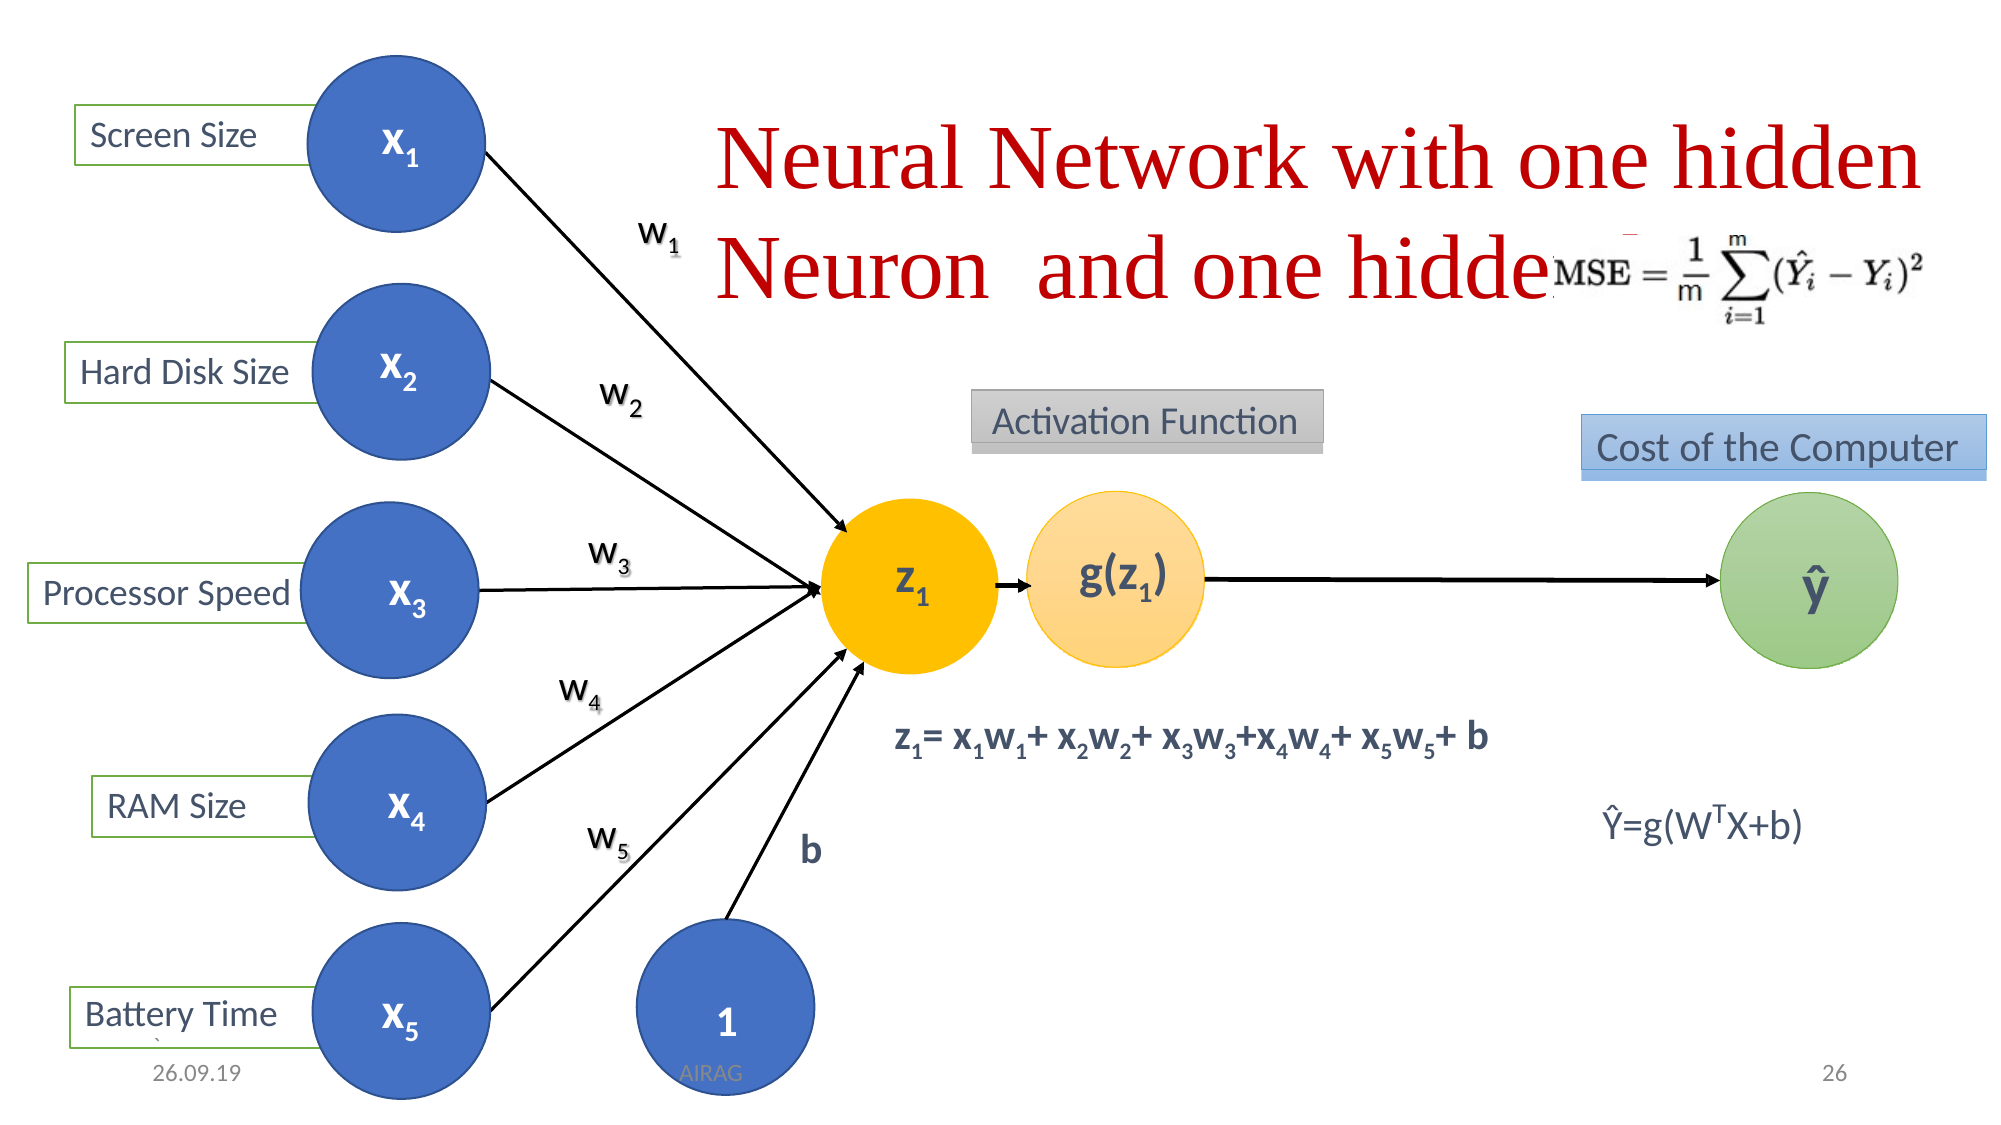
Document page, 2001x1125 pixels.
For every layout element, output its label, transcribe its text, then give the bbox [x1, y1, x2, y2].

text_box x4 [381, 766, 434, 838]
text_box x2 [373, 326, 426, 398]
footer 26.09.19 [150, 1060, 264, 1090]
text_box [652, 585, 807, 591]
text_box z1= x1w1+ x2w2+ x3w3+x4w4+ x5w5+ b [888, 705, 1518, 765]
text_box Battery Time ` [82, 990, 282, 1061]
text_box [1720, 492, 1898, 669]
text_box [821, 498, 999, 675]
text_box [1581, 470, 1987, 481]
text_box Ŷ=g(WTX+b) [1596, 787, 1813, 850]
text_box w [597, 360, 632, 413]
text_box [479, 587, 561, 593]
text_box [91, 776, 315, 837]
text_box x1 [375, 102, 428, 174]
text_box [1720, 592, 1799, 669]
text_box 2 [626, 387, 646, 423]
text_box [69, 987, 320, 1048]
text_box [560, 795, 645, 888]
text_box Activation Function [971, 389, 1324, 443]
text_box w4 [552, 656, 609, 716]
text_box [651, 648, 848, 851]
text_box [610, 190, 696, 283]
text_box [561, 509, 646, 603]
text_box [27, 562, 36, 624]
text_box [696, 1090, 755, 1095]
text_box [312, 283, 491, 460]
text_box z1 [889, 540, 939, 612]
text_box [599, 539, 652, 604]
text_box w3 [581, 519, 638, 579]
text_box Cost of the Computer [1581, 414, 1987, 470]
text_box [585, 444, 821, 595]
text_box [1204, 573, 1721, 588]
text_box [490, 378, 572, 435]
text_box [487, 741, 585, 805]
text_box [636, 919, 815, 1081]
text_box g(z1) [1072, 537, 1177, 609]
text_box [995, 578, 1032, 593]
text_box [598, 825, 651, 889]
slide_number 26 [1817, 1060, 1852, 1090]
slide_number AIRAG [677, 1060, 1323, 1090]
text_box w1 [631, 199, 688, 259]
text_box 1 [713, 989, 741, 1045]
text_box Hard Disk Size [77, 345, 295, 393]
text_box [1819, 492, 1898, 567]
text_box [531, 646, 617, 740]
text_box RAM Size [105, 779, 251, 827]
text_box [623, 593, 816, 717]
text_box [1122, 588, 1205, 668]
text_box [648, 220, 702, 284]
text_box [1720, 492, 1800, 569]
text_box [65, 342, 317, 403]
text_box Screen Size [87, 107, 262, 155]
text_box [1026, 593, 1109, 668]
text_box [1127, 491, 1205, 570]
text_box [485, 151, 848, 533]
text_box w5 [580, 805, 637, 864]
text_box [308, 714, 487, 891]
text_box [308, 502, 479, 679]
text_box [1026, 491, 1205, 668]
title Neural Network with one hidden Neuron and one hidden layer [713, 94, 1949, 317]
text_box [312, 922, 491, 1099]
text_box [491, 889, 613, 1013]
text_box ŷ [1800, 545, 1833, 618]
text_box [74, 104, 316, 166]
text_box [1819, 594, 1898, 669]
text_box [572, 350, 658, 444]
text_box x5 [375, 976, 428, 1048]
text_box [1553, 235, 1923, 326]
text_box [610, 381, 663, 445]
text_box b [798, 819, 825, 873]
text_box [569, 677, 623, 741]
text_box [971, 443, 1324, 454]
text_box Processor Speed x3 [36, 553, 431, 625]
text_box [1026, 491, 1104, 573]
text_box [307, 55, 486, 232]
text_box [724, 661, 864, 921]
